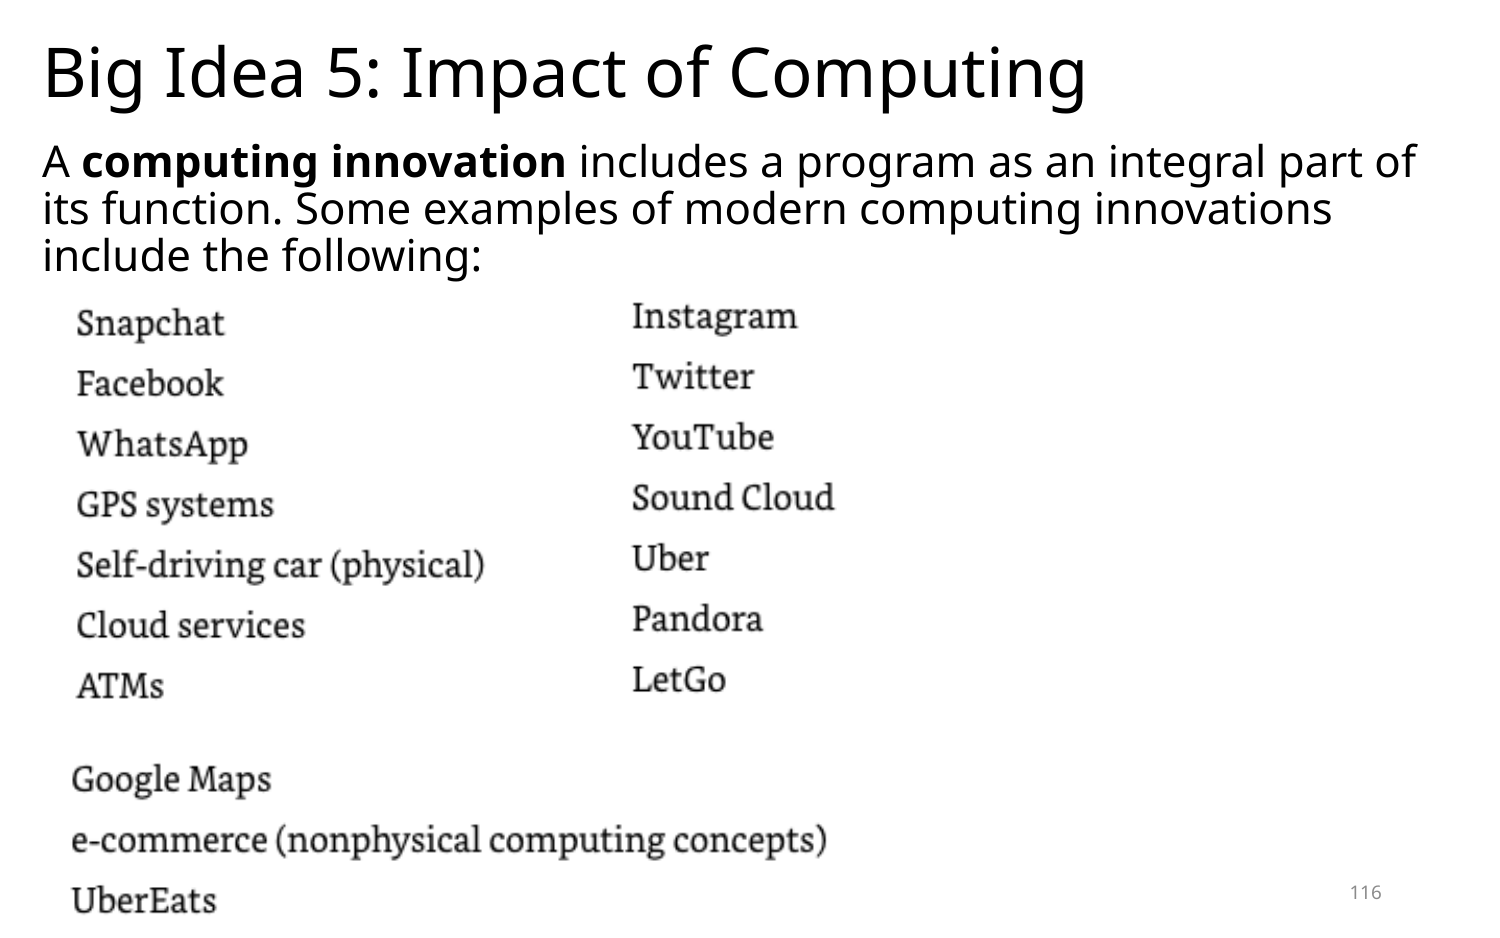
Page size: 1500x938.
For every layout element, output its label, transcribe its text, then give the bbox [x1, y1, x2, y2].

picture [44, 289, 908, 930]
list ﻿A computing innovation includes a program as an integral part of its function. Some examples of modern computing innovations include the following: [26, 132, 1473, 919]
title Big Idea 5: Impact of Computing [26, 18, 1321, 132]
picture [47, 292, 548, 709]
slide_number 116 [1059, 868, 1397, 919]
